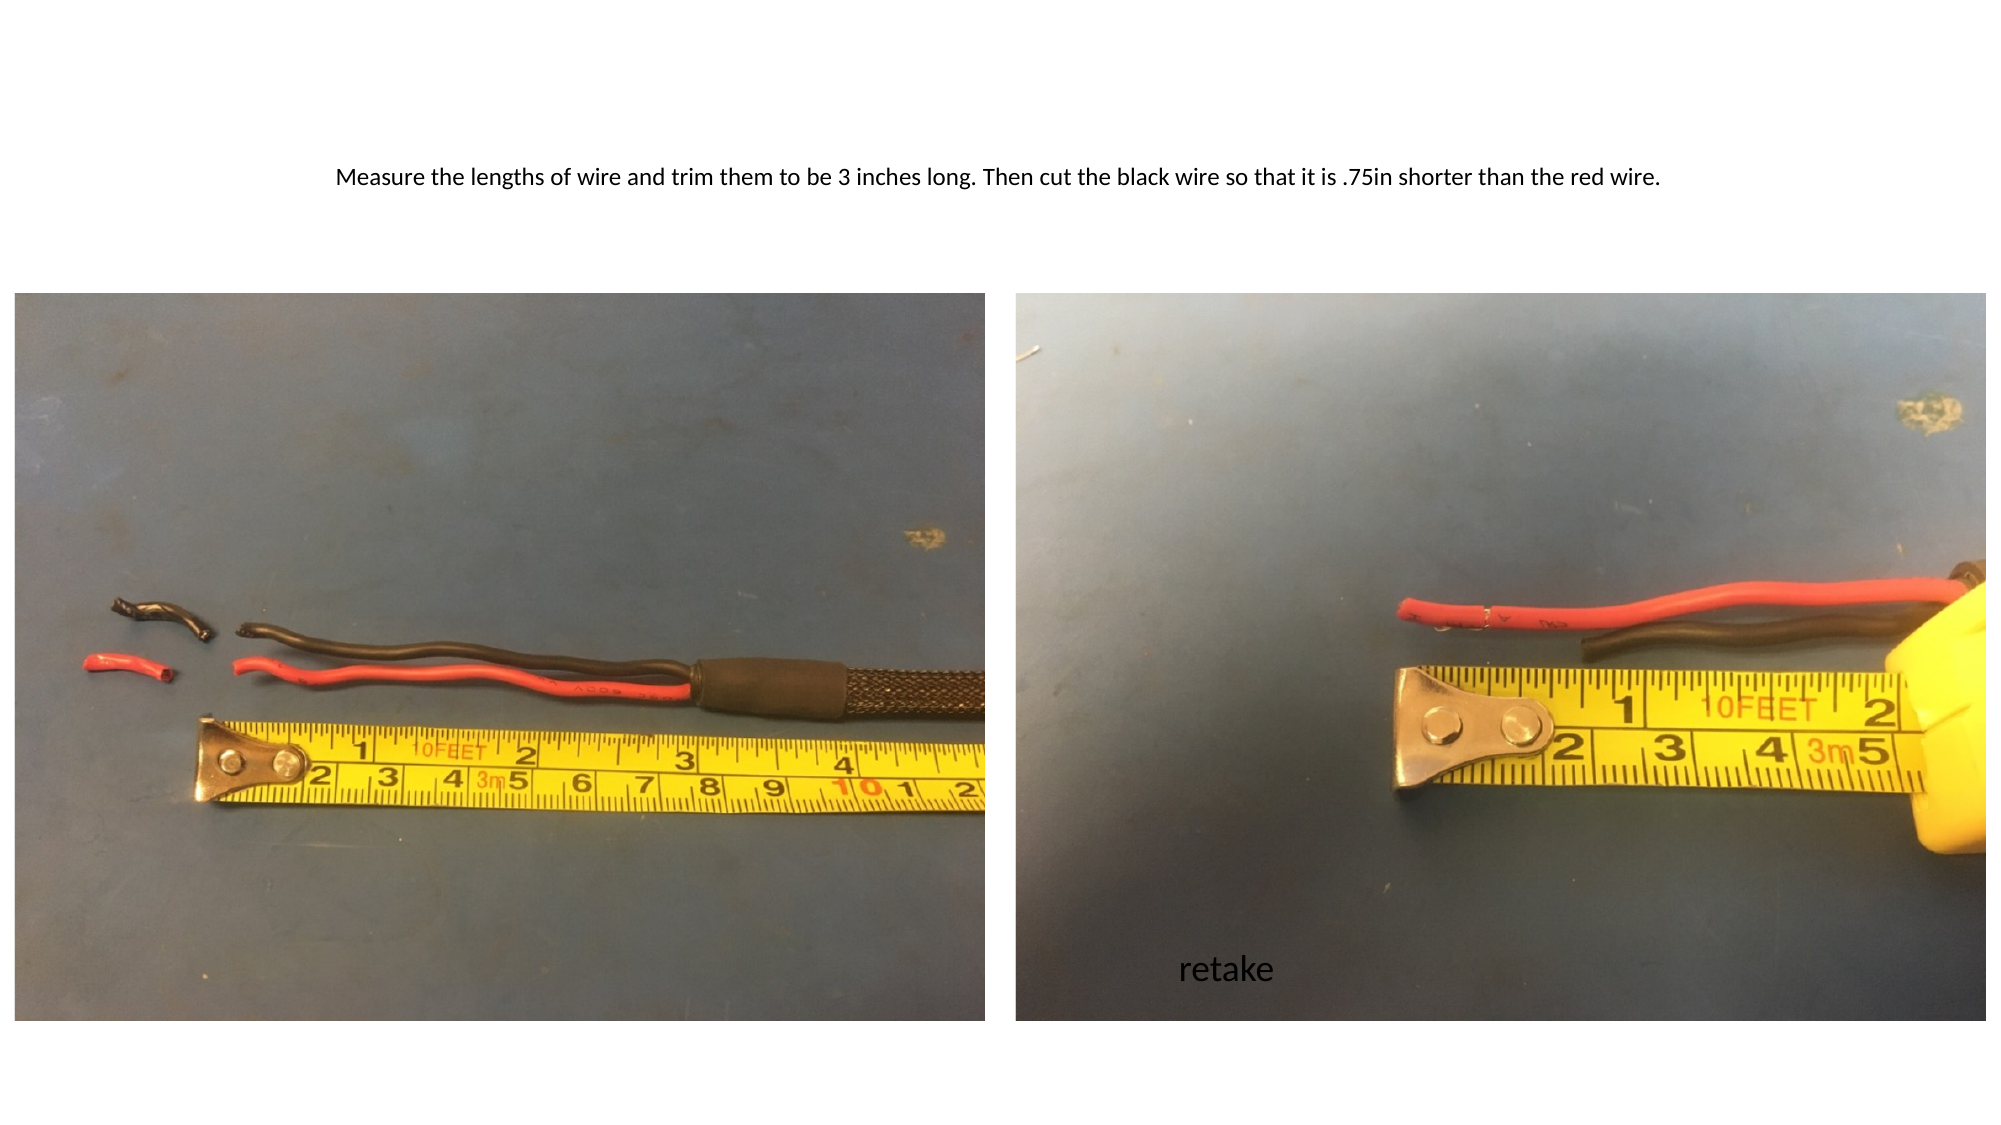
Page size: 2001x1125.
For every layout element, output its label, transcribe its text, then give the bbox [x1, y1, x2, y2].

text_box Measure the lengths of wire and trim them to be 3 inches long. Then cut the black wire so that it is .75in shorter than the red wire. [187, 153, 1812, 198]
picture [1017, 171, 1985, 1125]
picture [16, 171, 984, 1125]
